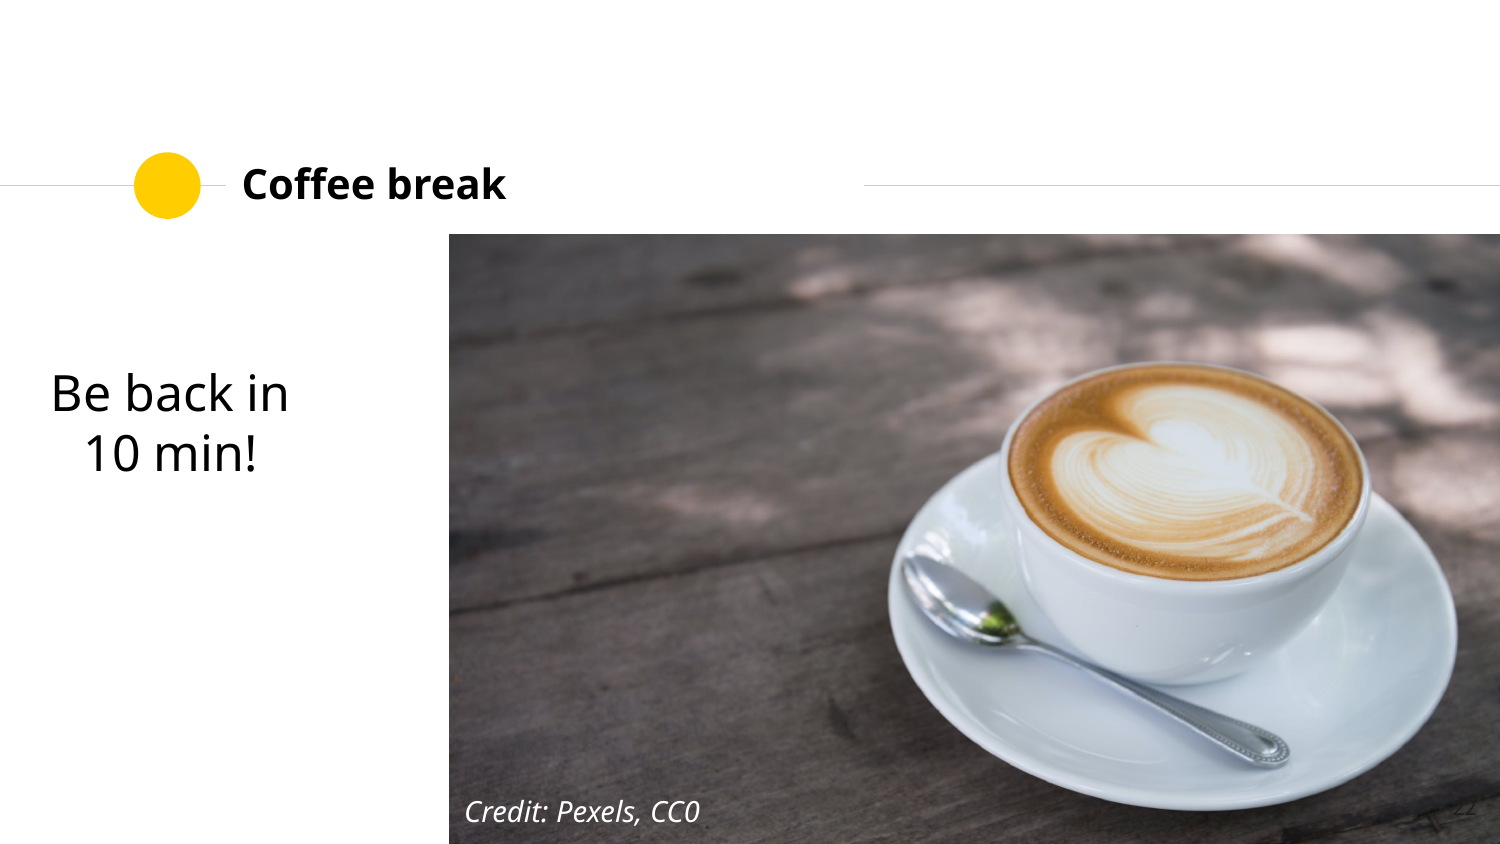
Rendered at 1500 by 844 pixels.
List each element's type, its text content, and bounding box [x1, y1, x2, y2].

title Coffee break [226, 146, 863, 219]
picture [448, 234, 1500, 844]
text_box Be back in 10 min! [27, 346, 315, 497]
